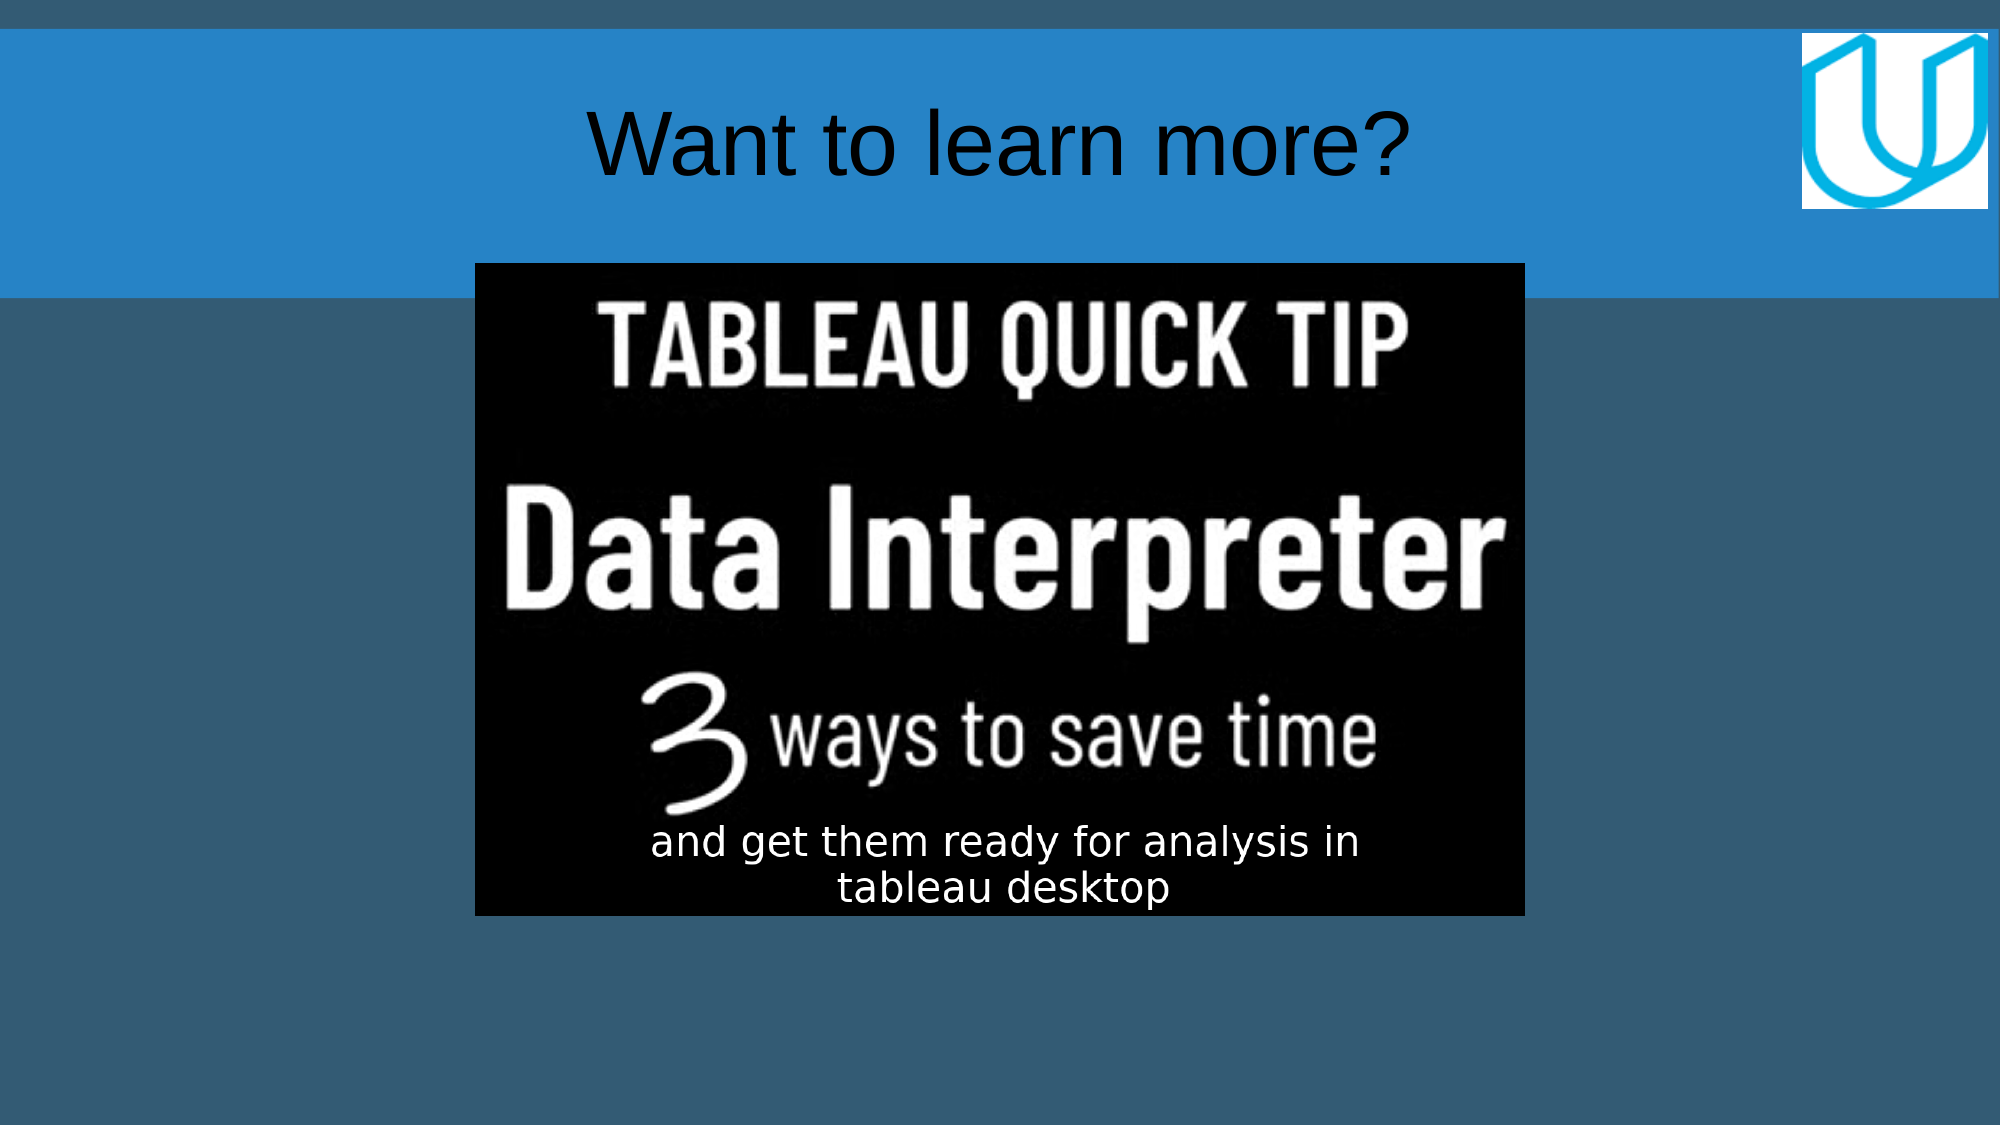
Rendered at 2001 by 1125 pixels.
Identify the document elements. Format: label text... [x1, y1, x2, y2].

text_box Want to learn more? [99, 44, 1900, 233]
picture [1802, 33, 1988, 167]
picture [1900, 175, 1911, 189]
picture [1900, 124, 1988, 209]
picture [1932, 48, 1973, 166]
picture [475, 262, 1525, 916]
